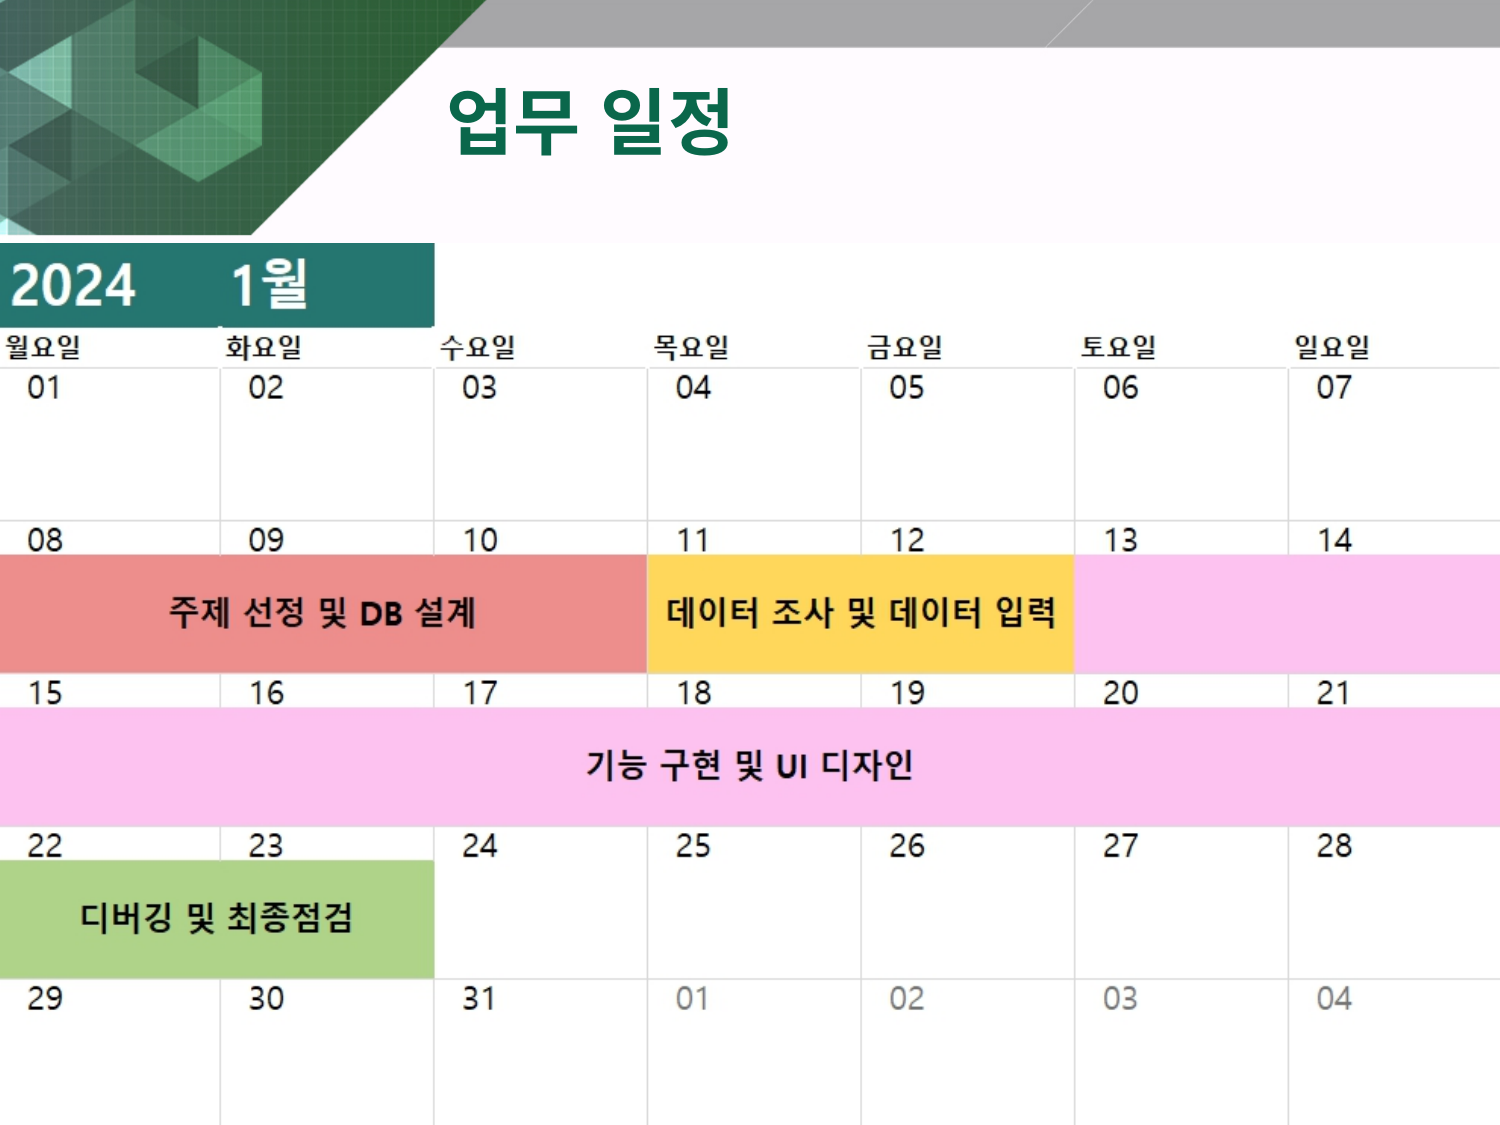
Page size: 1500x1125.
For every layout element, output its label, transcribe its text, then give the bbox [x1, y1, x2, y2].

picture [0, 0, 1500, 1125]
title 업무 일정 [431, 54, 1471, 186]
